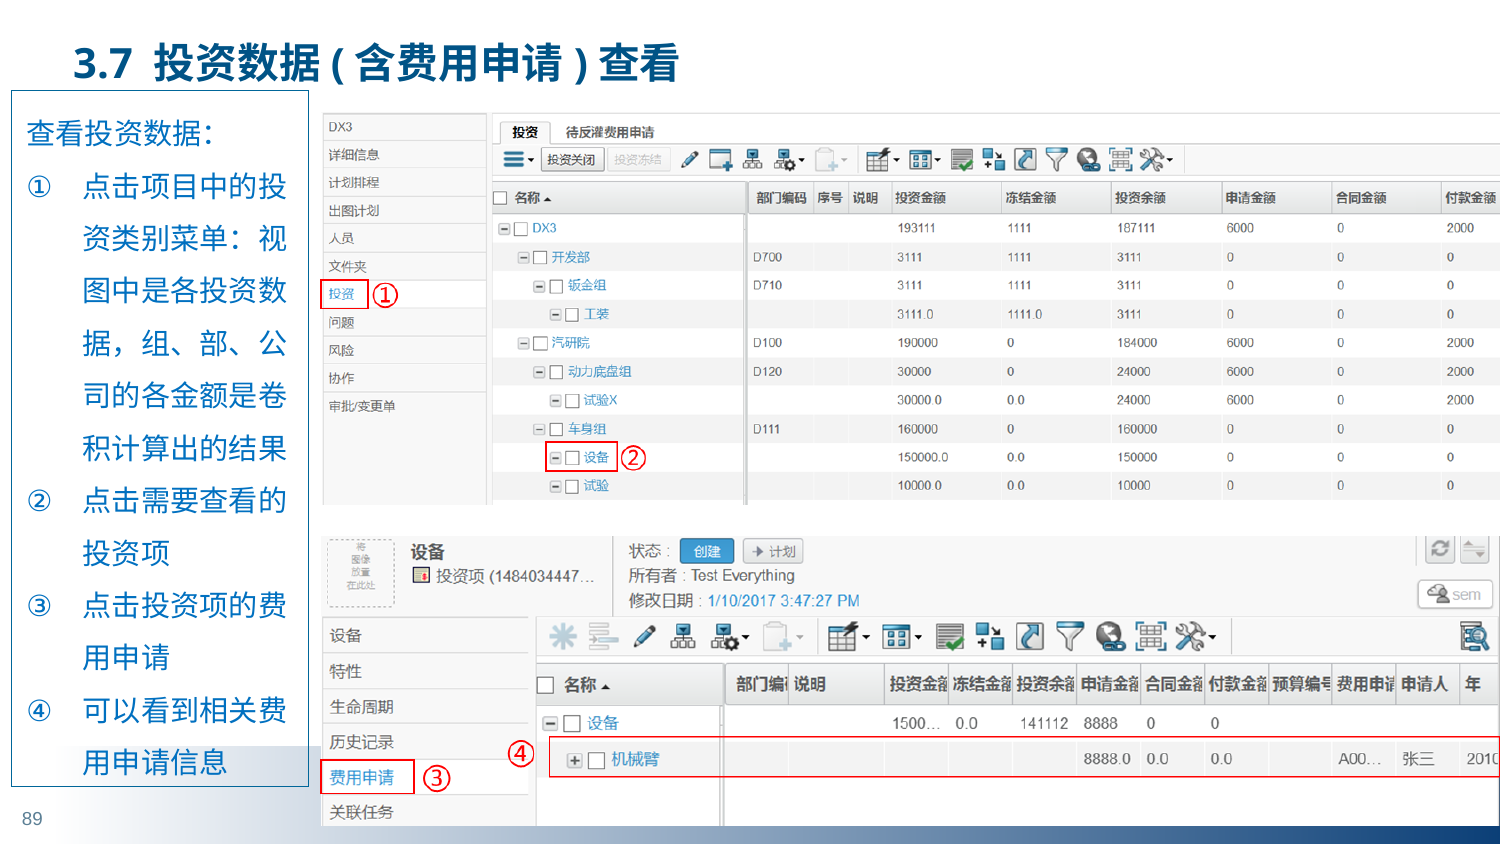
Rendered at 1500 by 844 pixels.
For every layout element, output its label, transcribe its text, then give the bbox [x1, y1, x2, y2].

picture [320, 536, 1500, 826]
title 3.7 投资数据(含费用申请)查看 [58, 23, 911, 100]
text_box 查看投资数据： 点击项目中的投资类别菜单：视图中是各投资数据，组、部、公司的各金额是卷积计算出的结果 点击需要查看的投资项 点击投资项的费用申请 可以看到相关费用申请信息 [11, 90, 309, 787]
picture [320, 112, 1500, 505]
